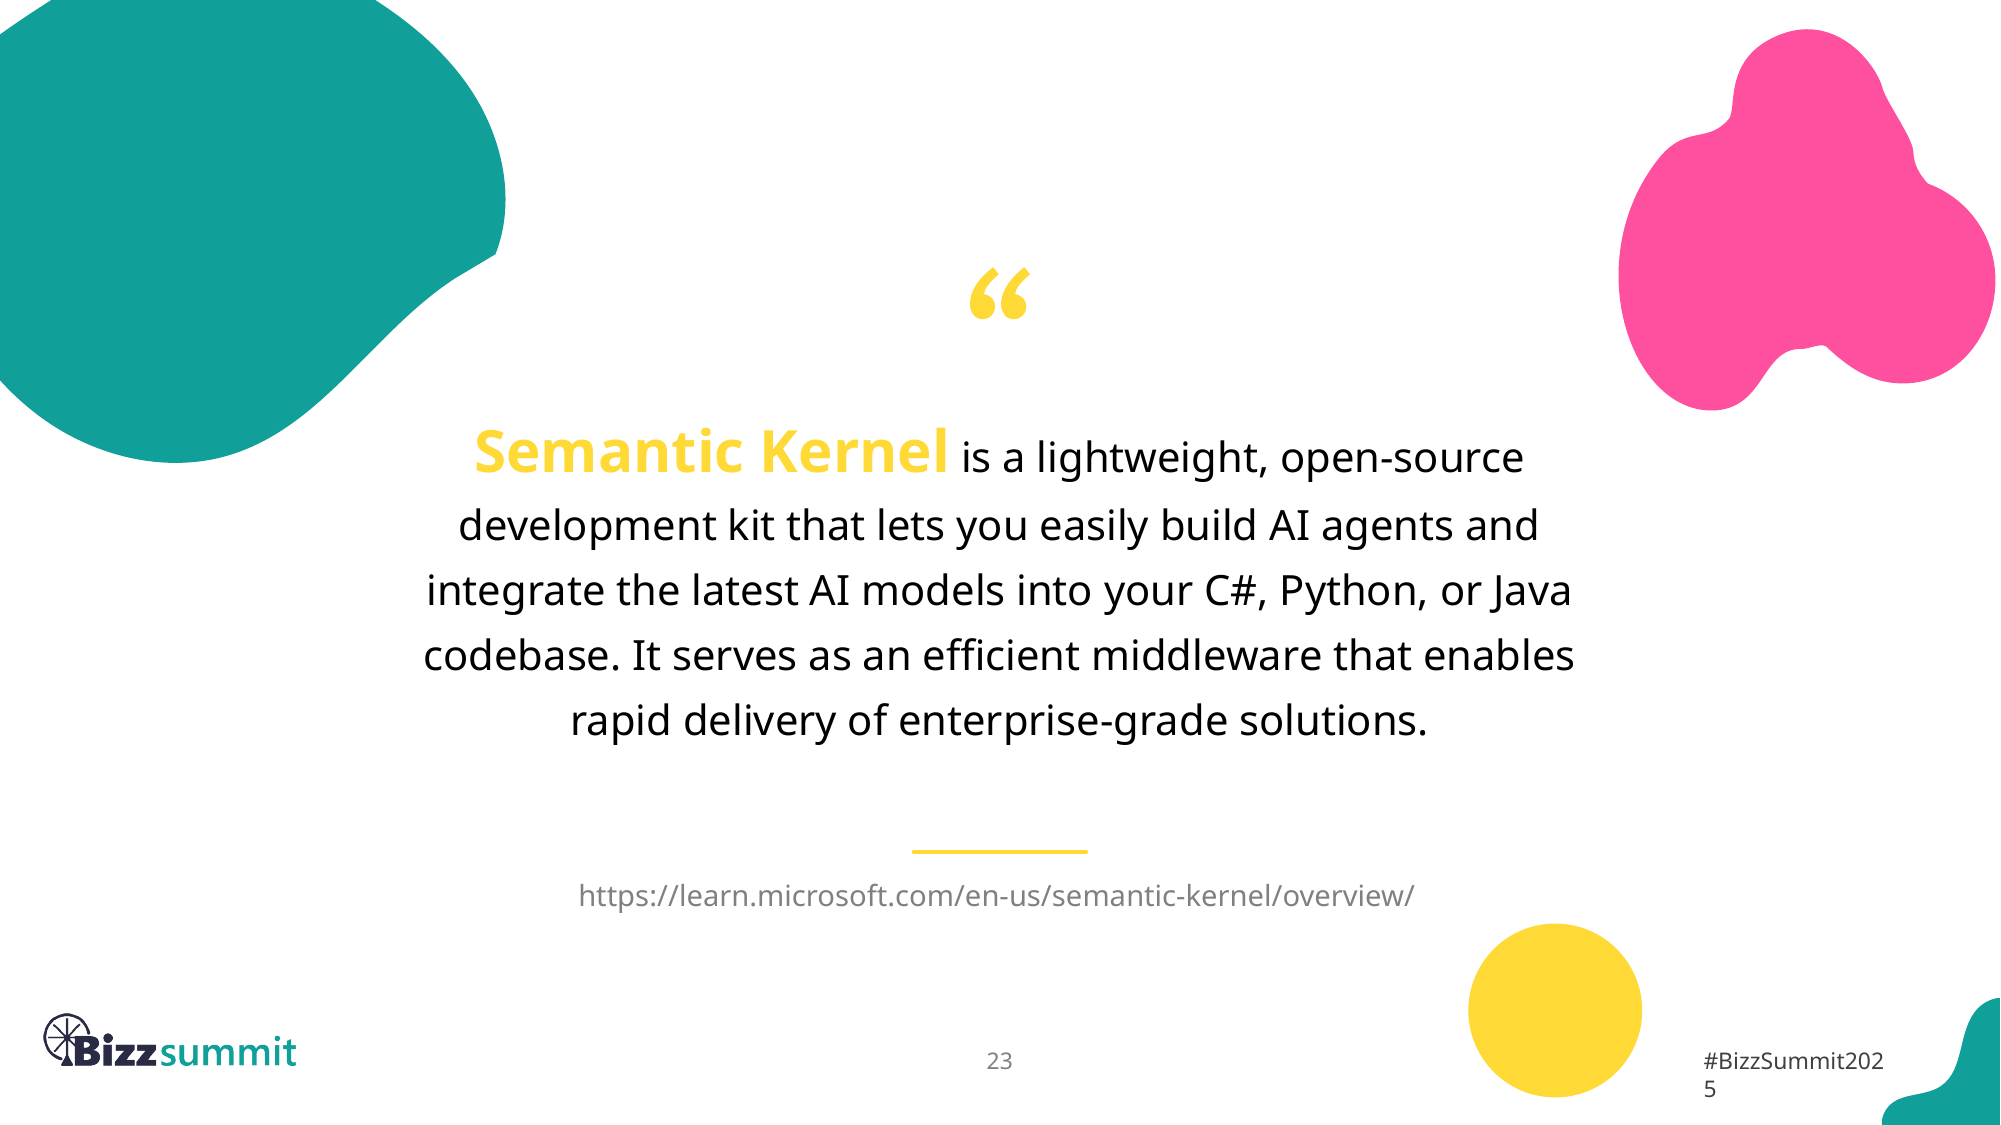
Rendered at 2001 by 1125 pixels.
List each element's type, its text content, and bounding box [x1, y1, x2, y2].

text_box [1468, 923, 1643, 1098]
text_box [1618, 29, 1996, 411]
text_box [0, 0, 506, 463]
picture [43, 1013, 296, 1066]
text_box Semantic Kernel is a lightweight, open-source development kit that lets you easily build AI agents and integrate the latest AI models into your C#, Python, or Java codebase. It serves as an efficient middleware that enables rapid delivery of enterprise-grade solutions. [381, 385, 1619, 752]
text_box [1000, 265, 1032, 321]
text_box [968, 265, 1001, 321]
text_box https://learn.microsoft.com/en-us/semantic-kernel/overview/ [0, 870, 1994, 920]
